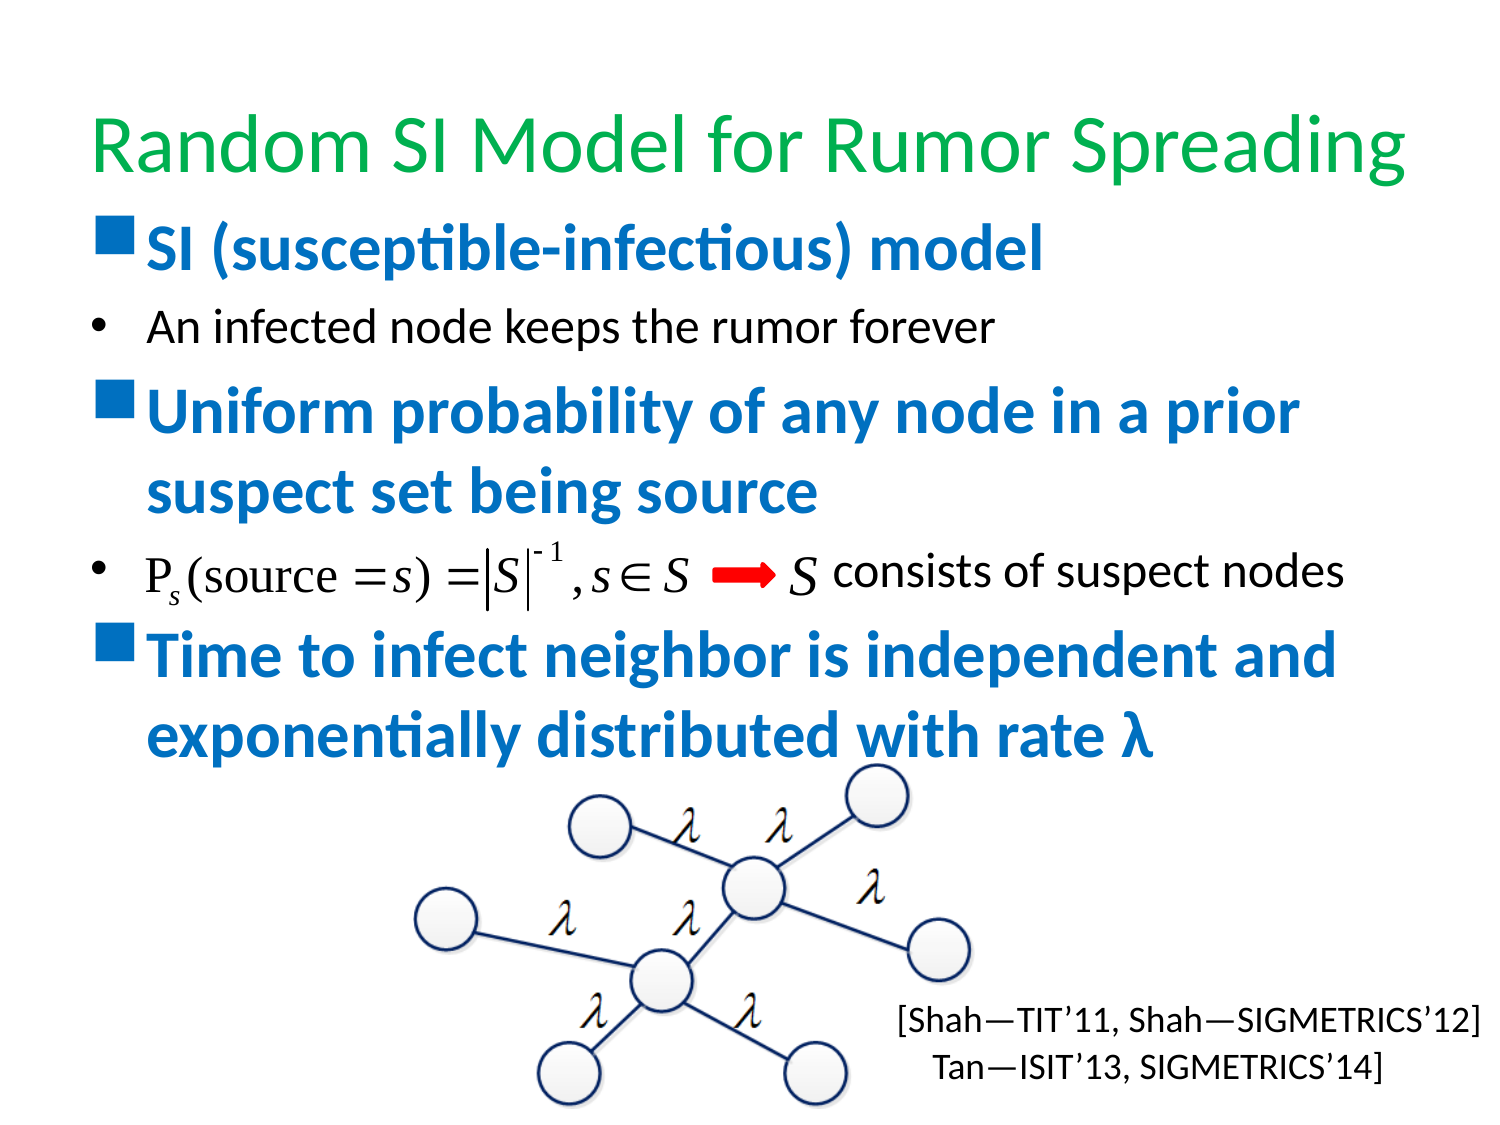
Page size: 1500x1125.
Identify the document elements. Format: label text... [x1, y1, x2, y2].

text_box [712, 562, 774, 589]
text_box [779, 542, 834, 610]
list SI (susceptible-infectious) model An infected node keeps the rumor forever Uniform probability of any node in a prior suspect set being source consists of suspect nodes Time to infect neighbor is independent and exponentially distributed with rate λ [74, 196, 1426, 940]
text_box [135, 527, 703, 623]
text_box Tan—ISIT’13, SIGMETRICS’14] [980, 1034, 1400, 1095]
text_box [Shah—TIT’11, Shah—SIGMETRICS’12] [980, 987, 1498, 1048]
title Random SI Model for Rumor Spreading [74, 44, 1426, 196]
picture [413, 763, 975, 1109]
